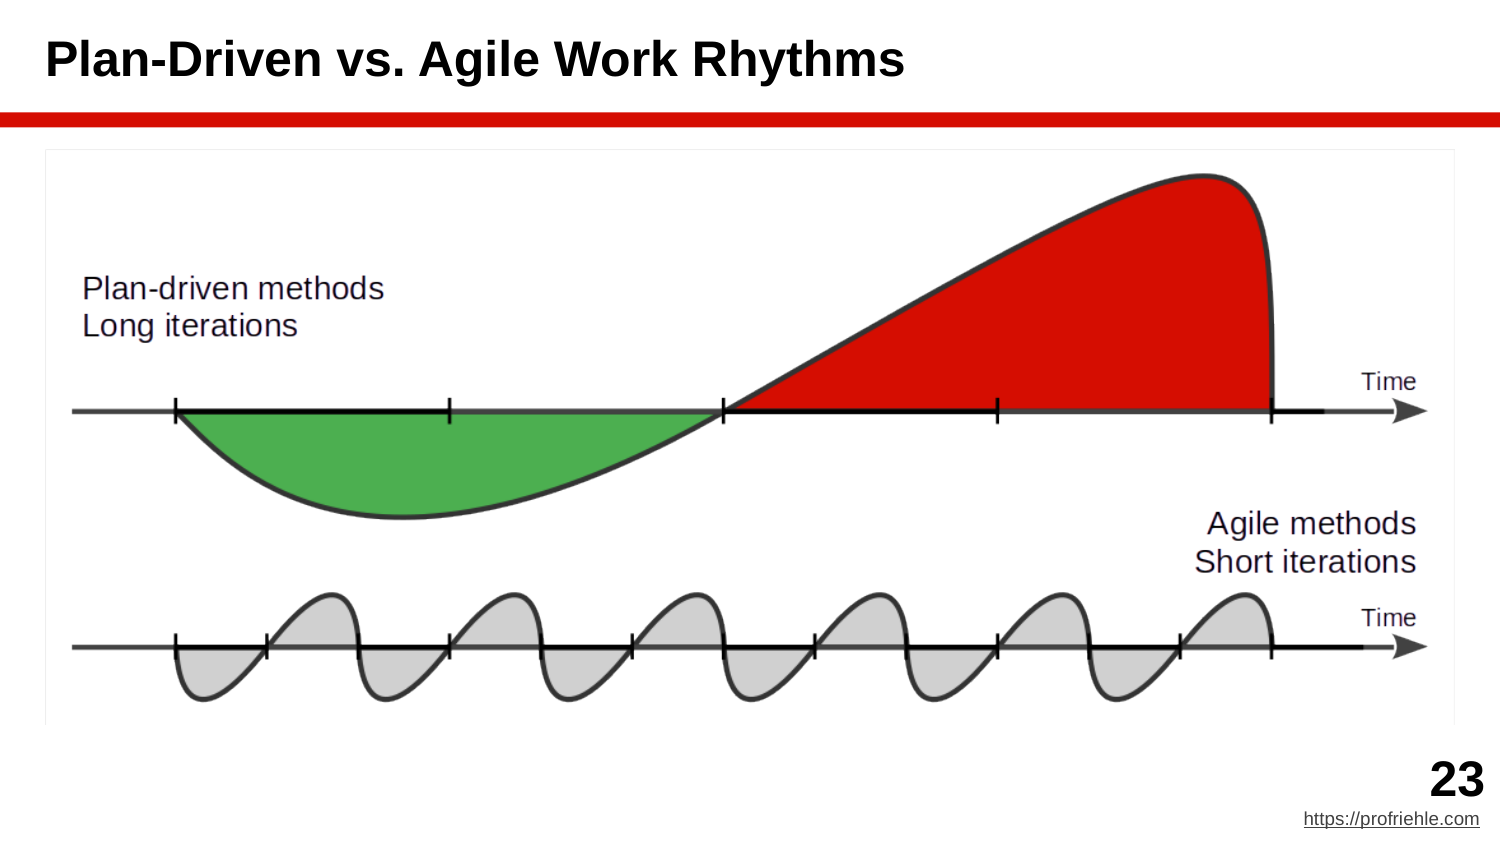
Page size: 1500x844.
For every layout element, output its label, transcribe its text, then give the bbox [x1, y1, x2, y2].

slide_number ‹#› https://profriehle.com [1200, 724, 1500, 844]
picture [44, 149, 1456, 725]
title Plan-Driven vs. Agile Work Rhythms [0, 0, 1500, 113]
